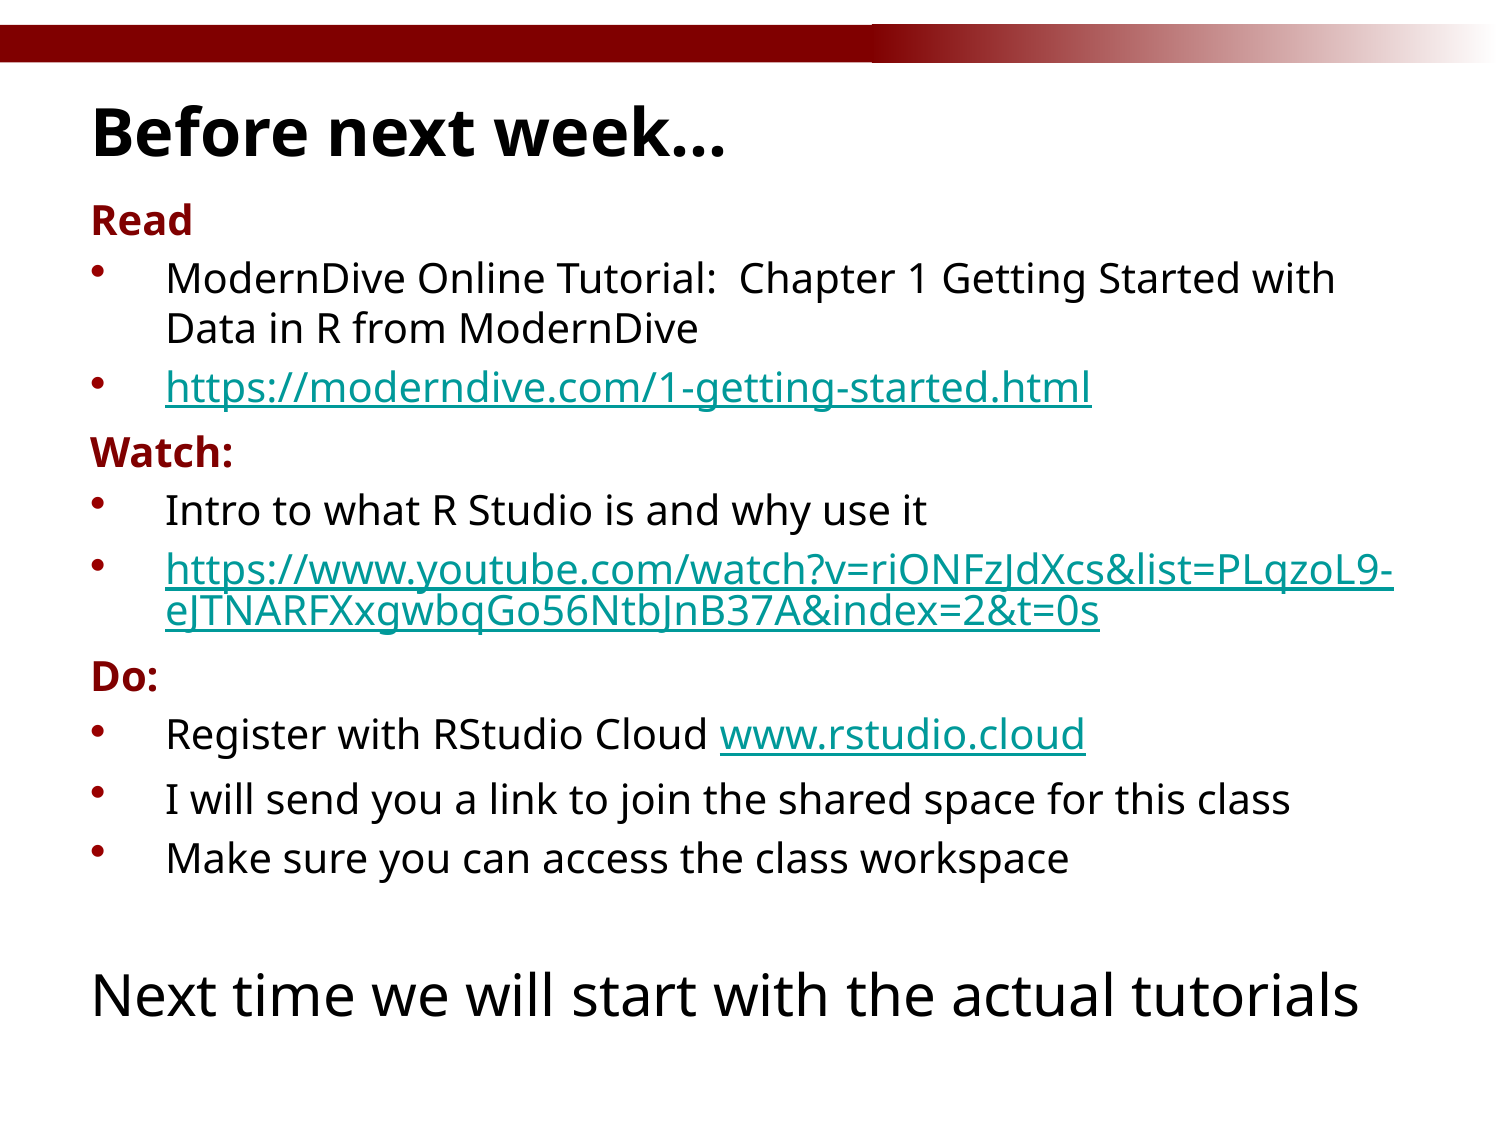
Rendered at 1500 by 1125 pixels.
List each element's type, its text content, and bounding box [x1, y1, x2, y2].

title Before next week… [75, 73, 1425, 186]
list Read ModernDive Online Tutorial: Chapter 1 Getting Started with Data in R from ModernDive https://moderndive.com/1-getting-started.html Watch: Intro to what R Studio is and why use it https://www.youtube.com/watch?v=riONFzJdXcs&list=PLqzoL9-eJTNARFXxgwbqGo56NtbJnB37A&index=2&t=0s Do: Register with RStudio Cloud www.rstudio.cloud I will send you a link to join the shared space for this class Make sure you can access the class workspace Next time we will start with the actual tutorials [75, 186, 1432, 1097]
